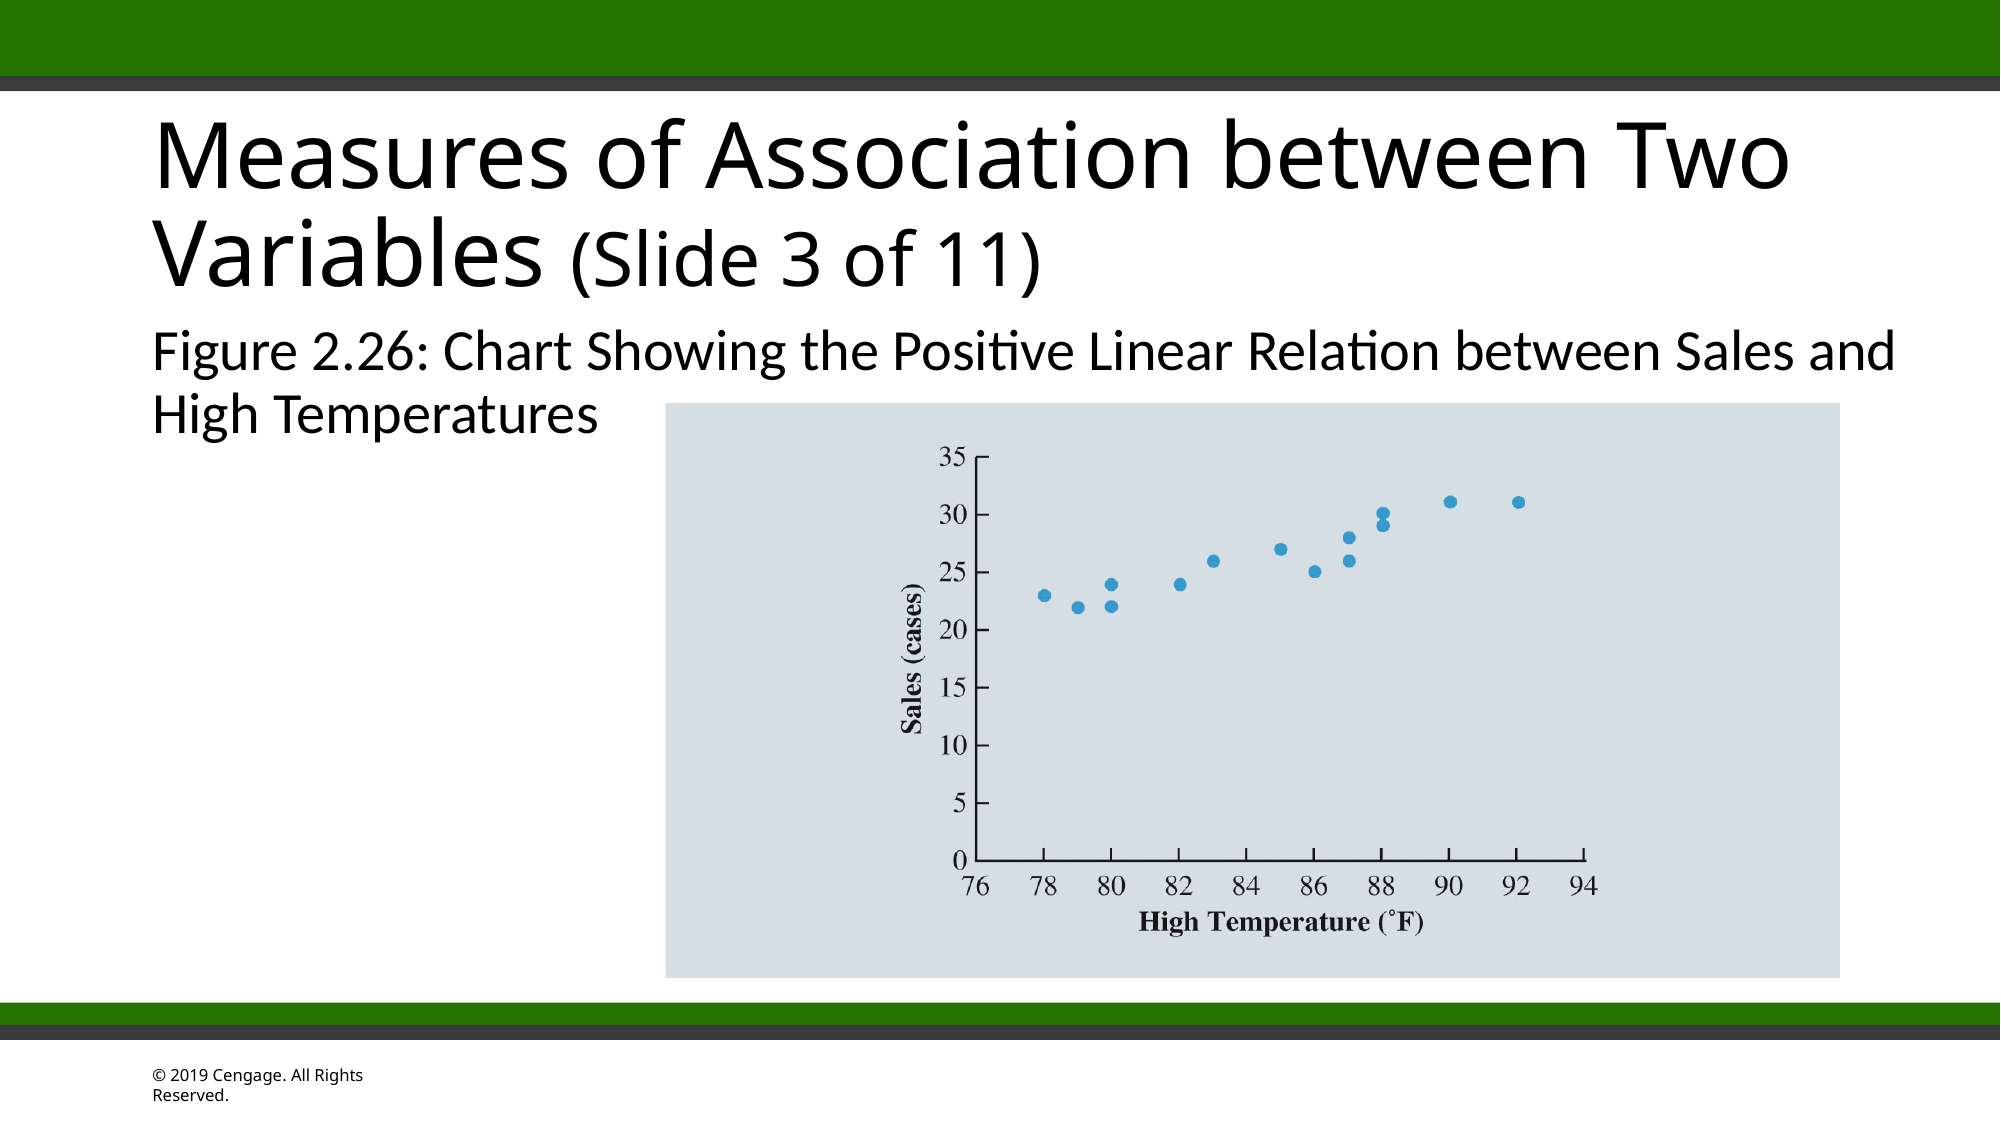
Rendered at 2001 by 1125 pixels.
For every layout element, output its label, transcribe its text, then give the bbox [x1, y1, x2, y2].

title Measures of Association between Two Variables (Slide 3 of 11) [137, 101, 1863, 285]
list Figure 2.26: Chart Showing the Positive Linear Relation between Sales and High Temperatures [137, 312, 1940, 595]
picture [662, 403, 1843, 978]
